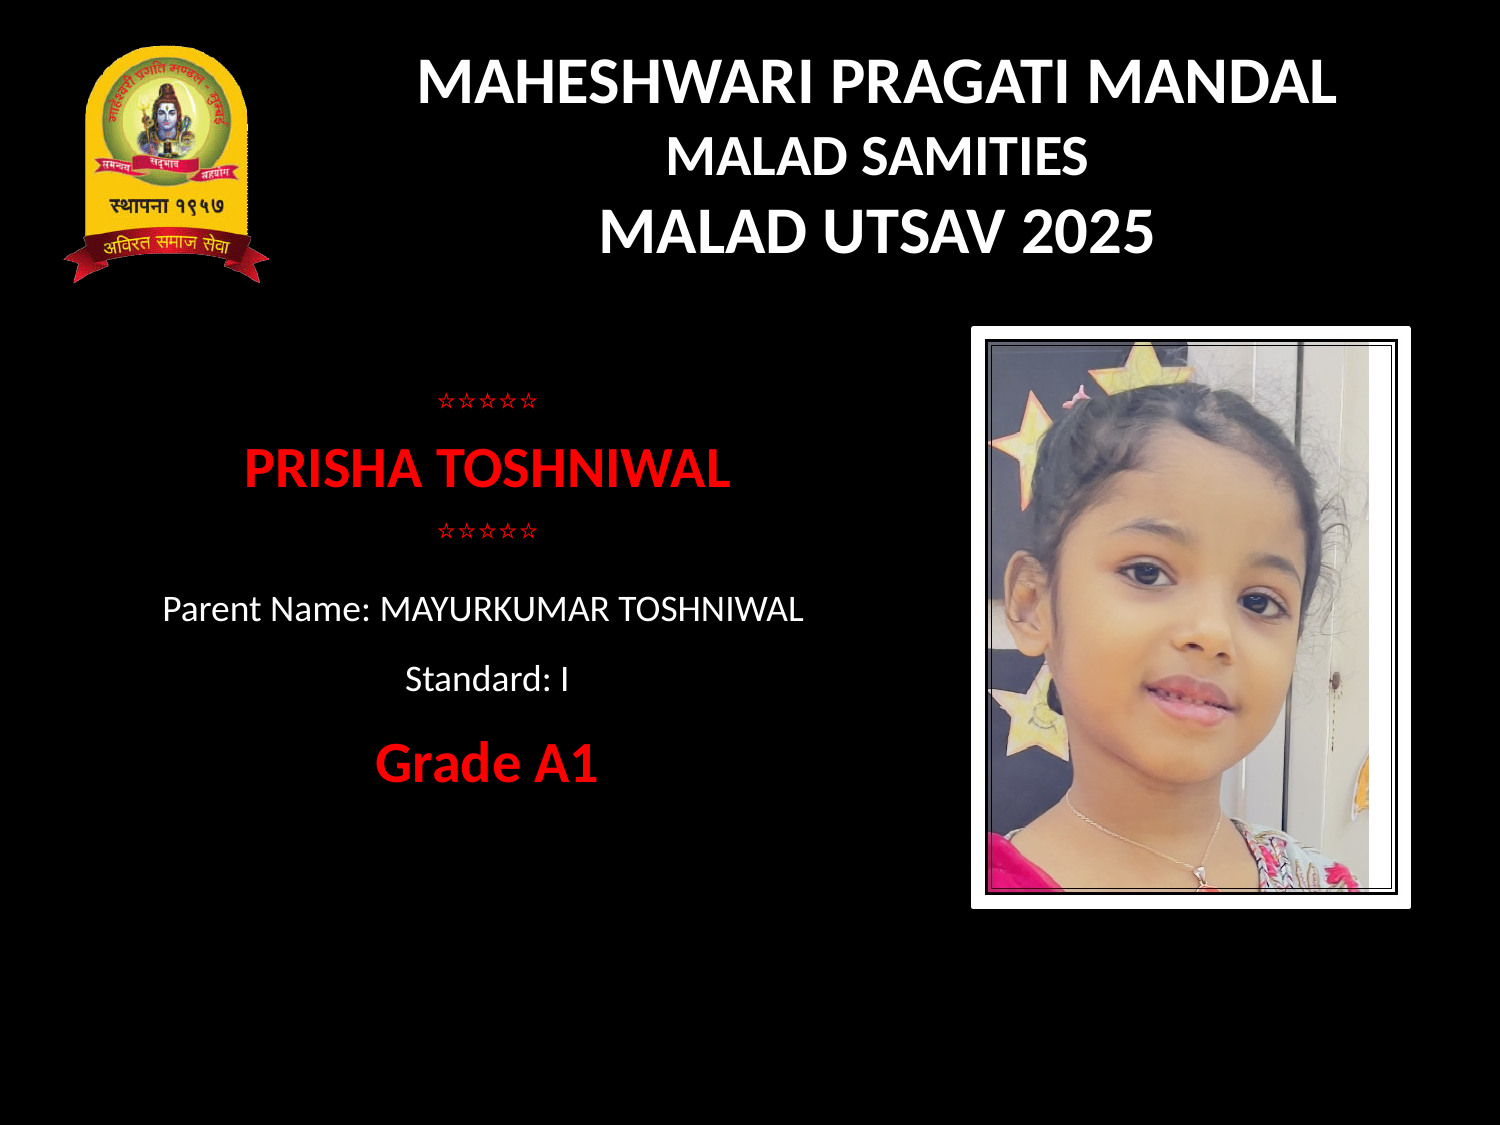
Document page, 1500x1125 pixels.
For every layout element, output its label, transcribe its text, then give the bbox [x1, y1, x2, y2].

text_box ⭐⭐⭐⭐⭐ PRISHA TOSHNIWAL ⭐⭐⭐⭐⭐ Parent Name: MAYURKUMAR TOSHNIWAL Standard: I Grade A1 [74, 374, 900, 802]
text_box MAHESHWARI PRAGATI MANDAL MALAD SAMITIES MALAD UTSAV 2025 [401, 29, 1354, 275]
picture [974, 329, 1408, 907]
picture [29, 29, 297, 301]
